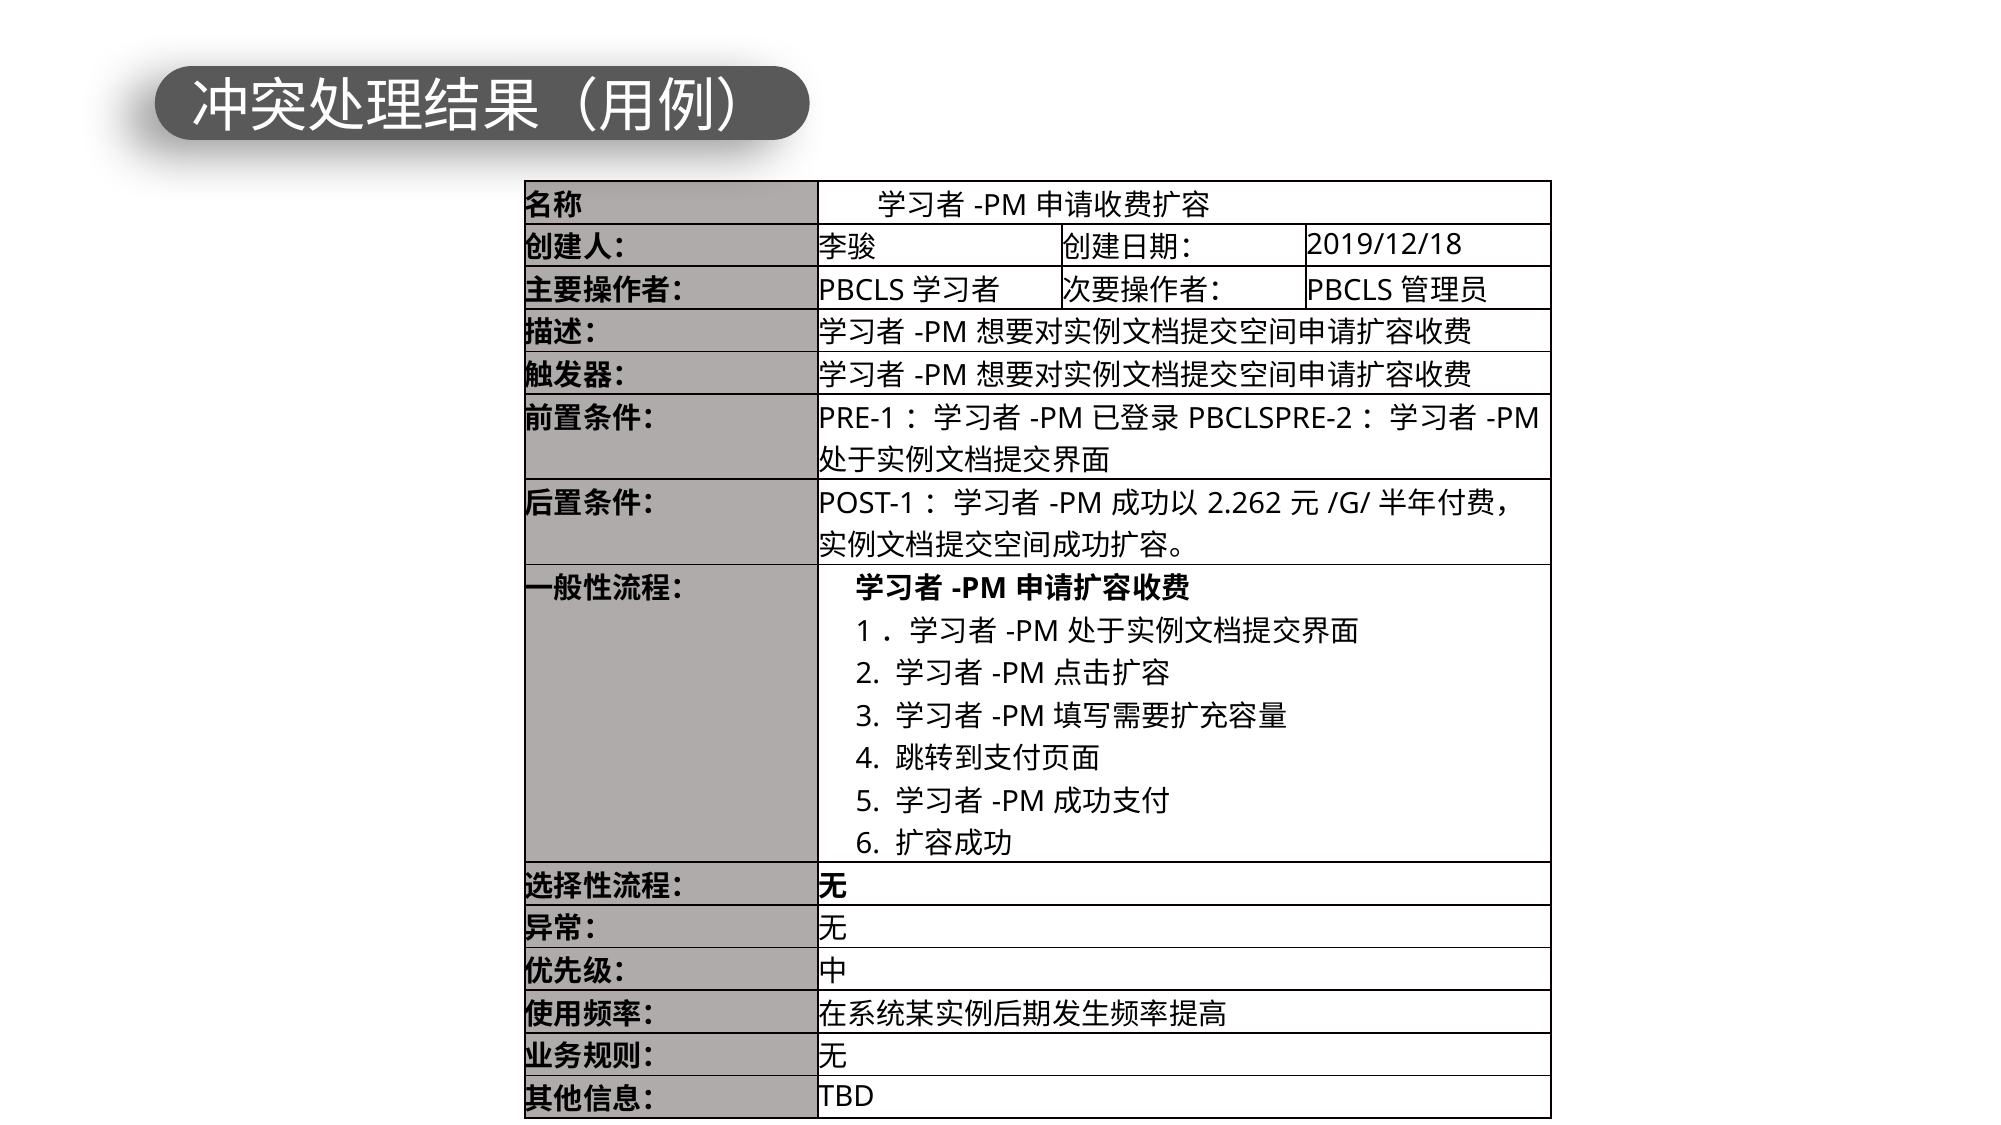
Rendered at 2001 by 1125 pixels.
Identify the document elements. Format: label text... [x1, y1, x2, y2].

table_cell 后置条件： [526, 480, 817, 564]
table_cell 李骏 [819, 225, 1061, 265]
table_cell POST-1：学习者-PM成功以2.262元/G/半年付费，实例文档提交空间成功扩容。 [819, 480, 1550, 564]
table_cell 主要操作者： [526, 267, 817, 308]
table_cell 使用频率： [526, 991, 817, 1032]
table_cell 学习者-PM想要对实例文档提交空间申请扩容收费 [819, 310, 1550, 351]
table_cell 一般性流程： [526, 565, 817, 861]
table_cell 业务规则： [526, 1034, 817, 1075]
table_cell 无 [819, 1034, 1550, 1075]
table_cell 2019/12/18 [1307, 225, 1550, 265]
table_cell 描述： [526, 310, 817, 351]
table_cell 在系统某实例后期发生频率提高 [819, 991, 1550, 1032]
table_cell PBCLS学习者 [819, 267, 1061, 308]
table_cell PBCLS管理员 [1307, 267, 1550, 308]
table_header 学习者-PM申请收费扩容 [819, 182, 1550, 223]
table_cell 学习者-PM想要对实例文档提交空间申请扩容收费 [819, 352, 1550, 393]
table_cell 无 [819, 863, 1550, 904]
table_cell 中 [819, 948, 1550, 989]
table_cell 优先级： [526, 948, 817, 989]
table_header 名称 [526, 182, 817, 223]
table_cell TBD [819, 1076, 1550, 1117]
table_cell 其他信息： [526, 1076, 817, 1117]
table_cell 异常： [526, 906, 817, 947]
table_cell 创建人： [526, 225, 817, 265]
table_cell 创建日期： [1063, 225, 1305, 265]
table_cell 前置条件： [526, 395, 817, 478]
table_cell 学习者-PM申请扩容收费 1．学习者-PM处于实例文档提交界面 2. 学习者-PM点击扩容 3. 学习者-PM填写需要扩充容量 4. 跳转到支付页面 5. 学习者-PM成功支付 6. 扩容成功 [819, 565, 1550, 861]
table_cell 次要操作者： [1063, 267, 1305, 308]
table_cell PRE-1：学习者-PM已登录PBCLSPRE-2：学习者-PM处于实例文档提交界面 [819, 395, 1550, 478]
table_cell 无 [819, 906, 1550, 947]
text_box 冲突处理结果（用例） [154, 66, 810, 140]
table_cell 选择性流程： [526, 863, 817, 904]
table_cell 触发器： [526, 352, 817, 393]
